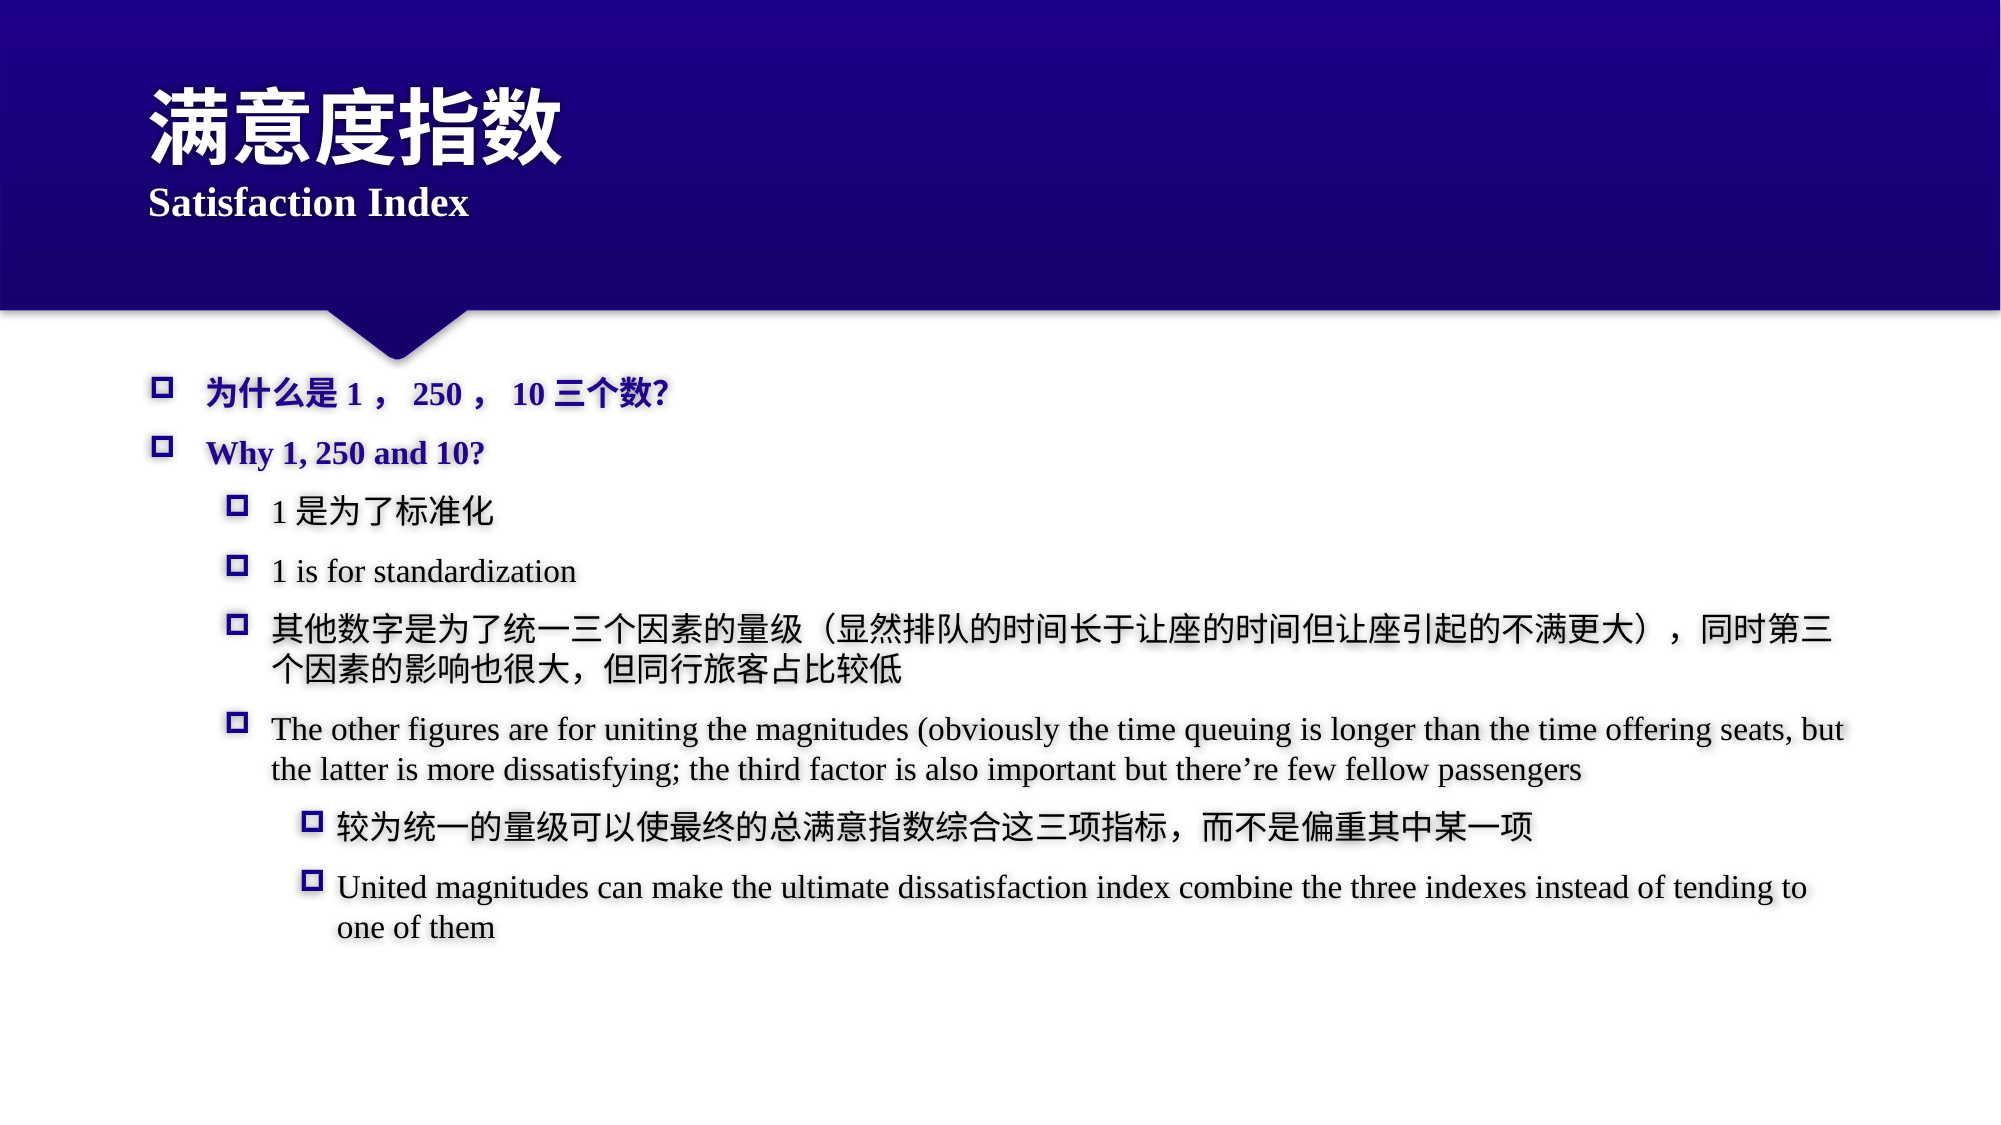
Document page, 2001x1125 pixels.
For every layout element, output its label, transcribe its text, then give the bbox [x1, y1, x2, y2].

title 满意度指数 Satisfaction Index [132, 73, 1868, 233]
list 为什么是1，250，10三个数？ Why 1, 250 and 10? 1是为了标准化 1 is for standardization 其他数字是为了统一三个因素的量级（显然排队的时间长于让座的时间但让座引起的不满更大），同时第三个因素的影响也很大，但同行旅客占比较低 The other figures are for uniting the magnitudes (obviously the time queuing is longer than the time offering seats, but the latter is more dissatisfying; the third factor is also important but there’re few fellow passengers 较为统一的量级可以使最终的总满意指数综合这三项指标，而不是偏重其中某一项 United magnitudes can make the ultimate dissatisfaction index combine the three indexes instead of tending to one of them [134, 364, 1866, 962]
